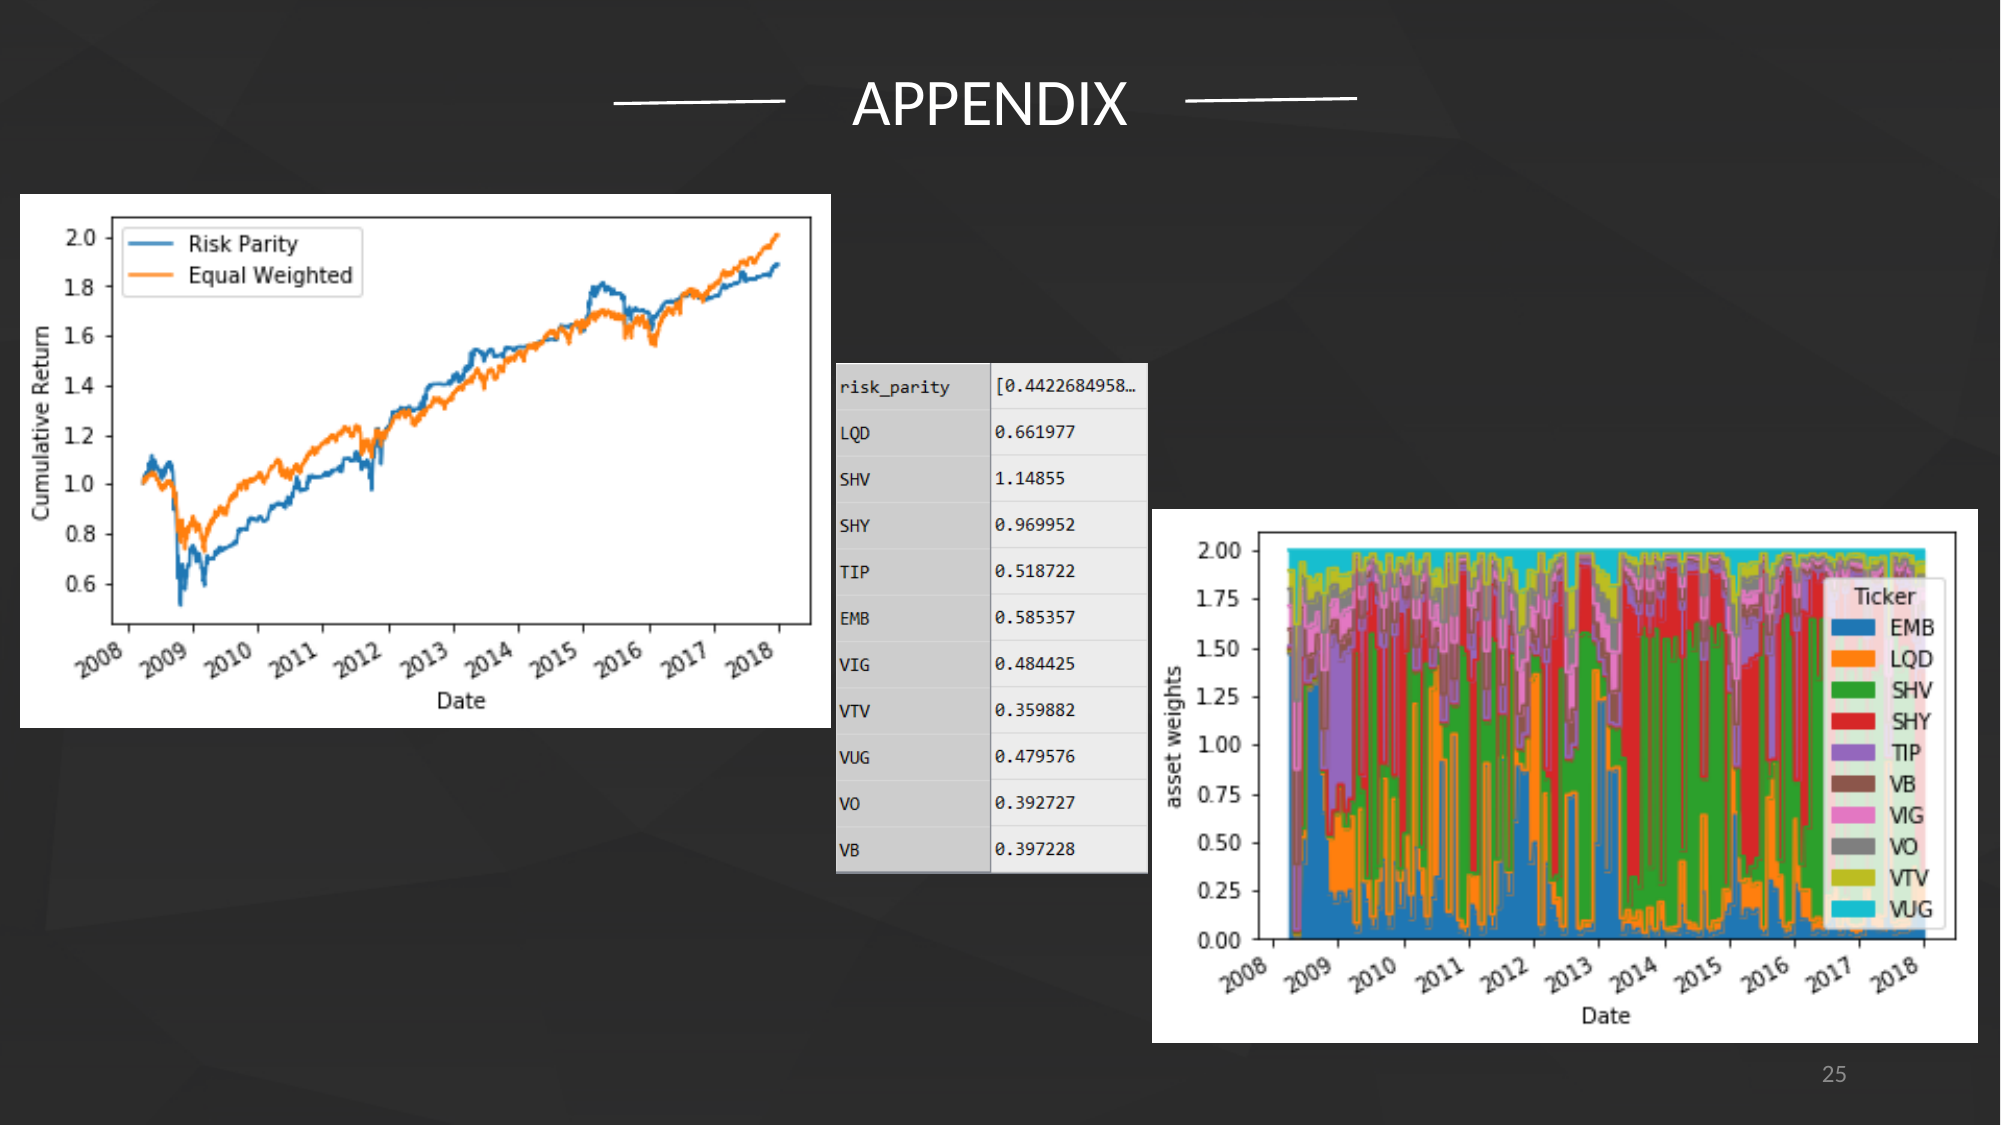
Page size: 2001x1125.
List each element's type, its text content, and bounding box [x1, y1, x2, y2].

slide_number 25 [1412, 1043, 1863, 1103]
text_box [1185, 98, 1358, 102]
text_box APPENDIX [838, 51, 1265, 147]
picture [0, 0, 2001, 1125]
